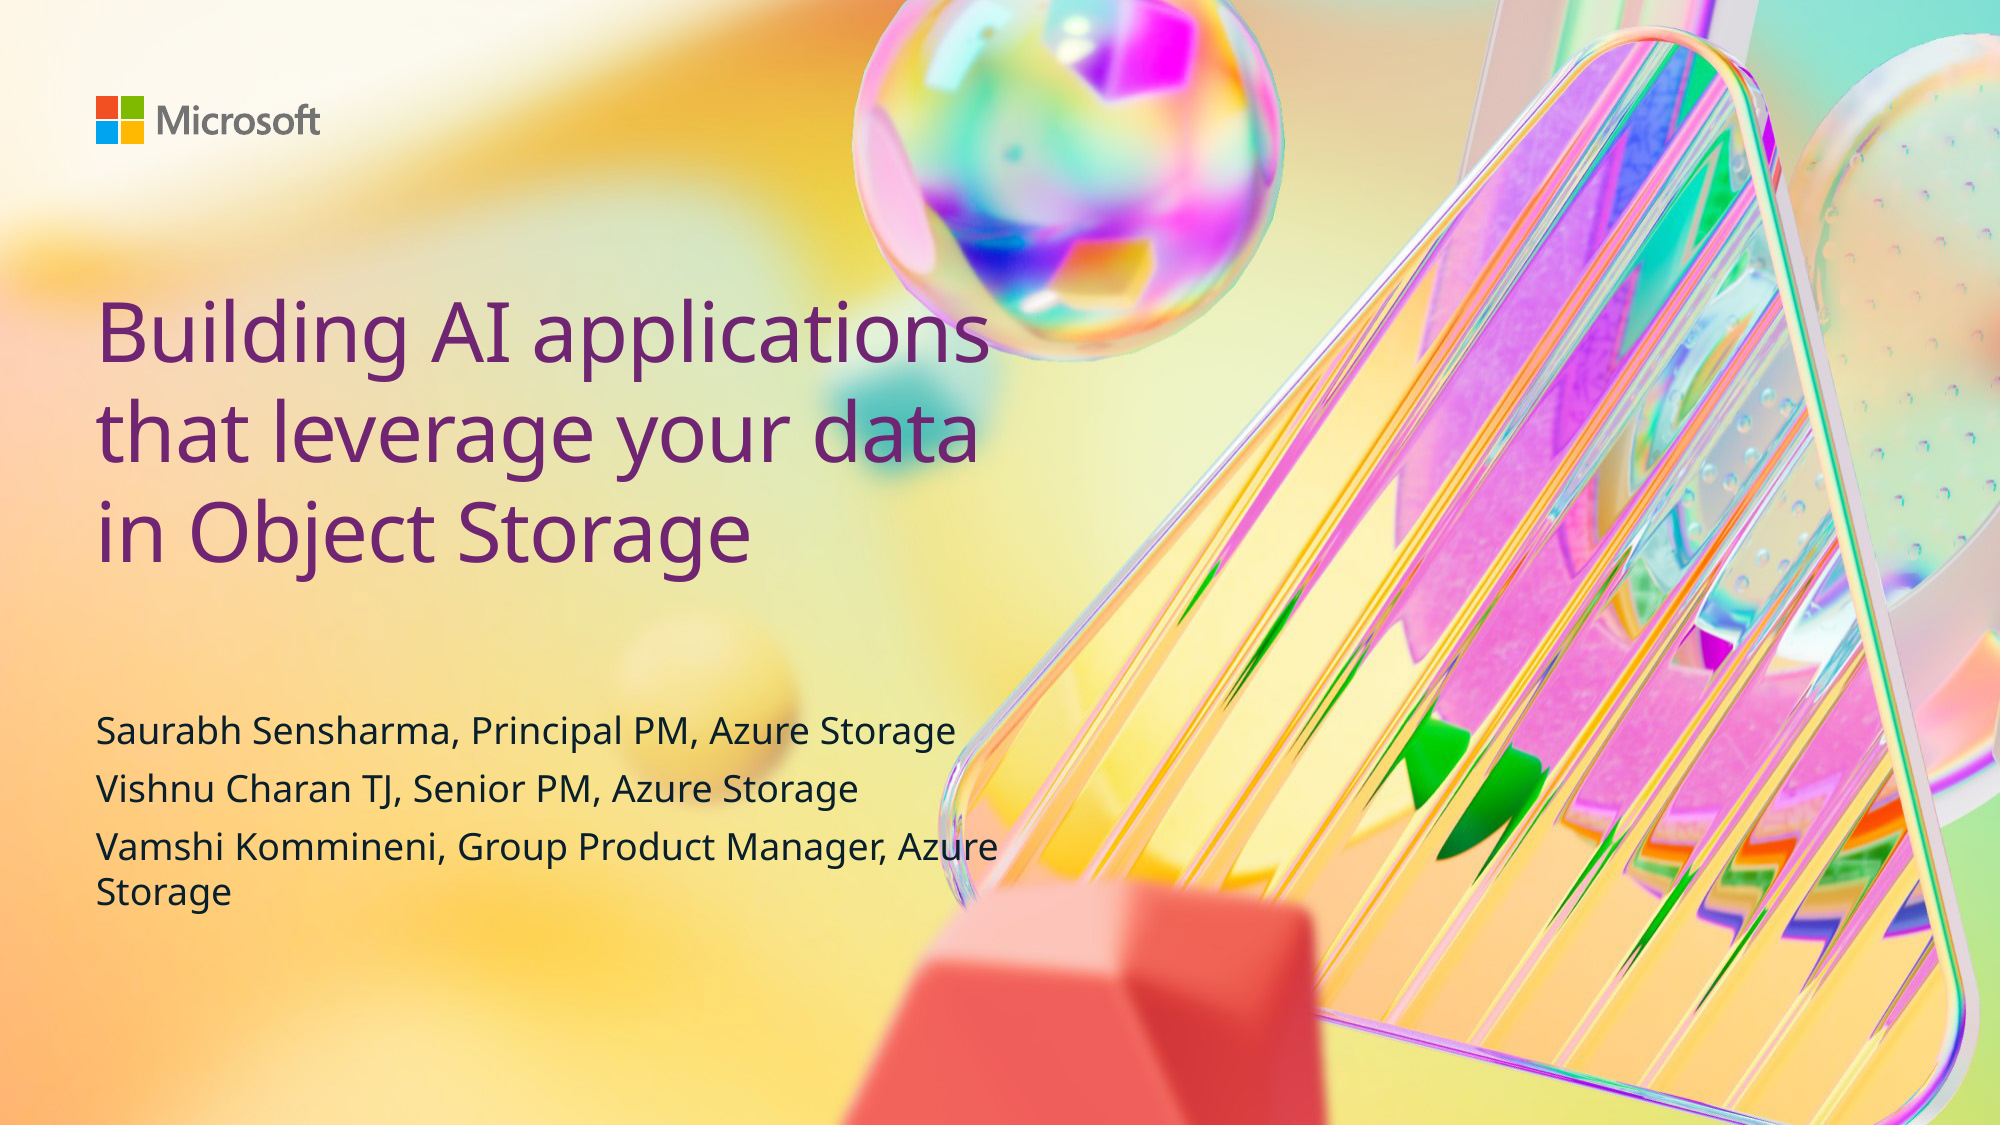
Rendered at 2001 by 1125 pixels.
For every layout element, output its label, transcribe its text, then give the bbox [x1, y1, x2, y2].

title Building AI applications that leverage your data in Object Storage [95, 377, 1066, 580]
picture [0, 0, 2000, 1125]
list Saurabh Sensharma, Principal PM, Azure Storage Vishnu Charan TJ, Senior PM, Azure Storage Vamshi Kommineni, Group Product Manager, Azure Storage [95, 650, 1132, 928]
